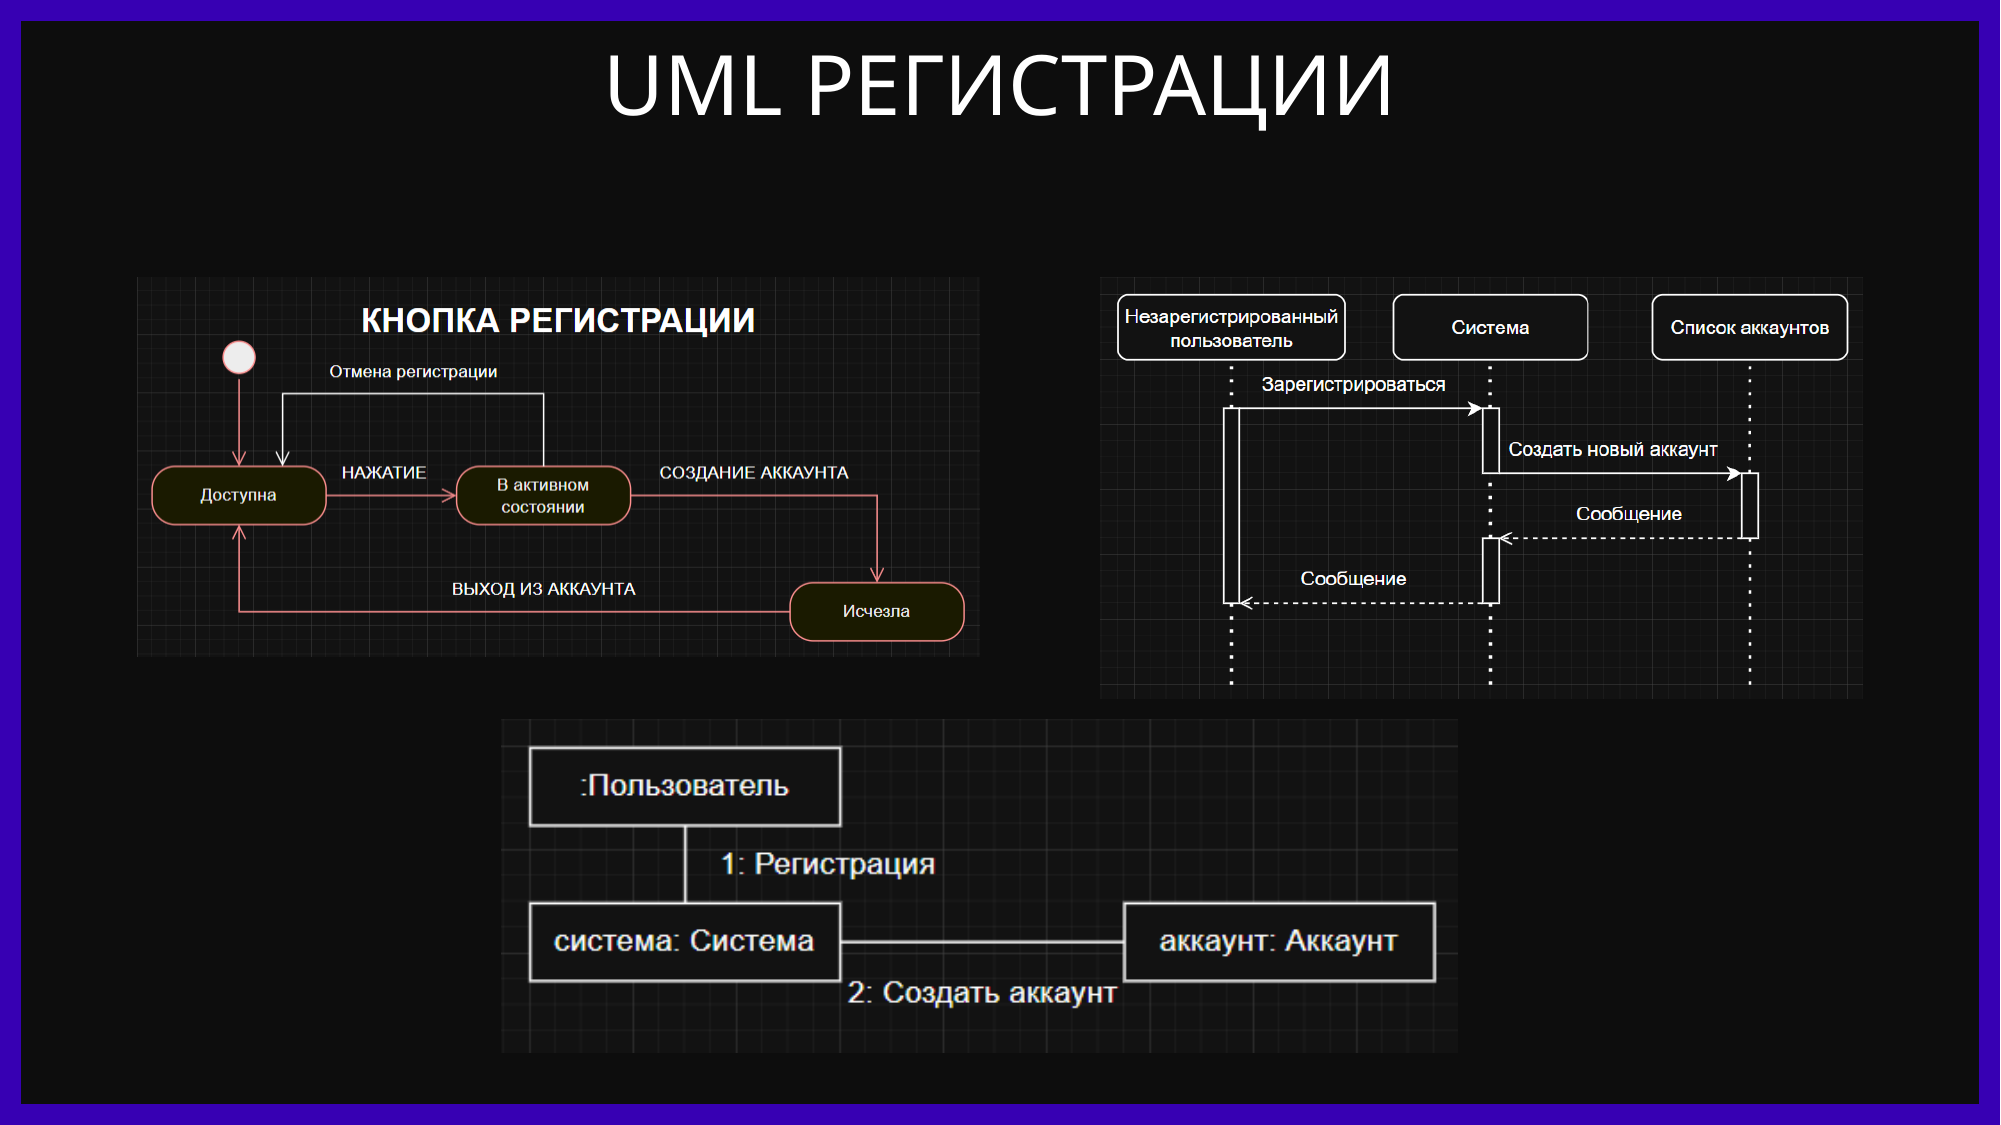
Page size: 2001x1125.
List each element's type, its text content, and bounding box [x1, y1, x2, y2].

picture [136, 277, 980, 657]
picture [1099, 276, 1863, 699]
picture [501, 719, 1458, 1054]
text_box [0, 0, 2000, 1125]
text_box UML РЕГИСТРАЦИИ [23, 25, 1977, 140]
